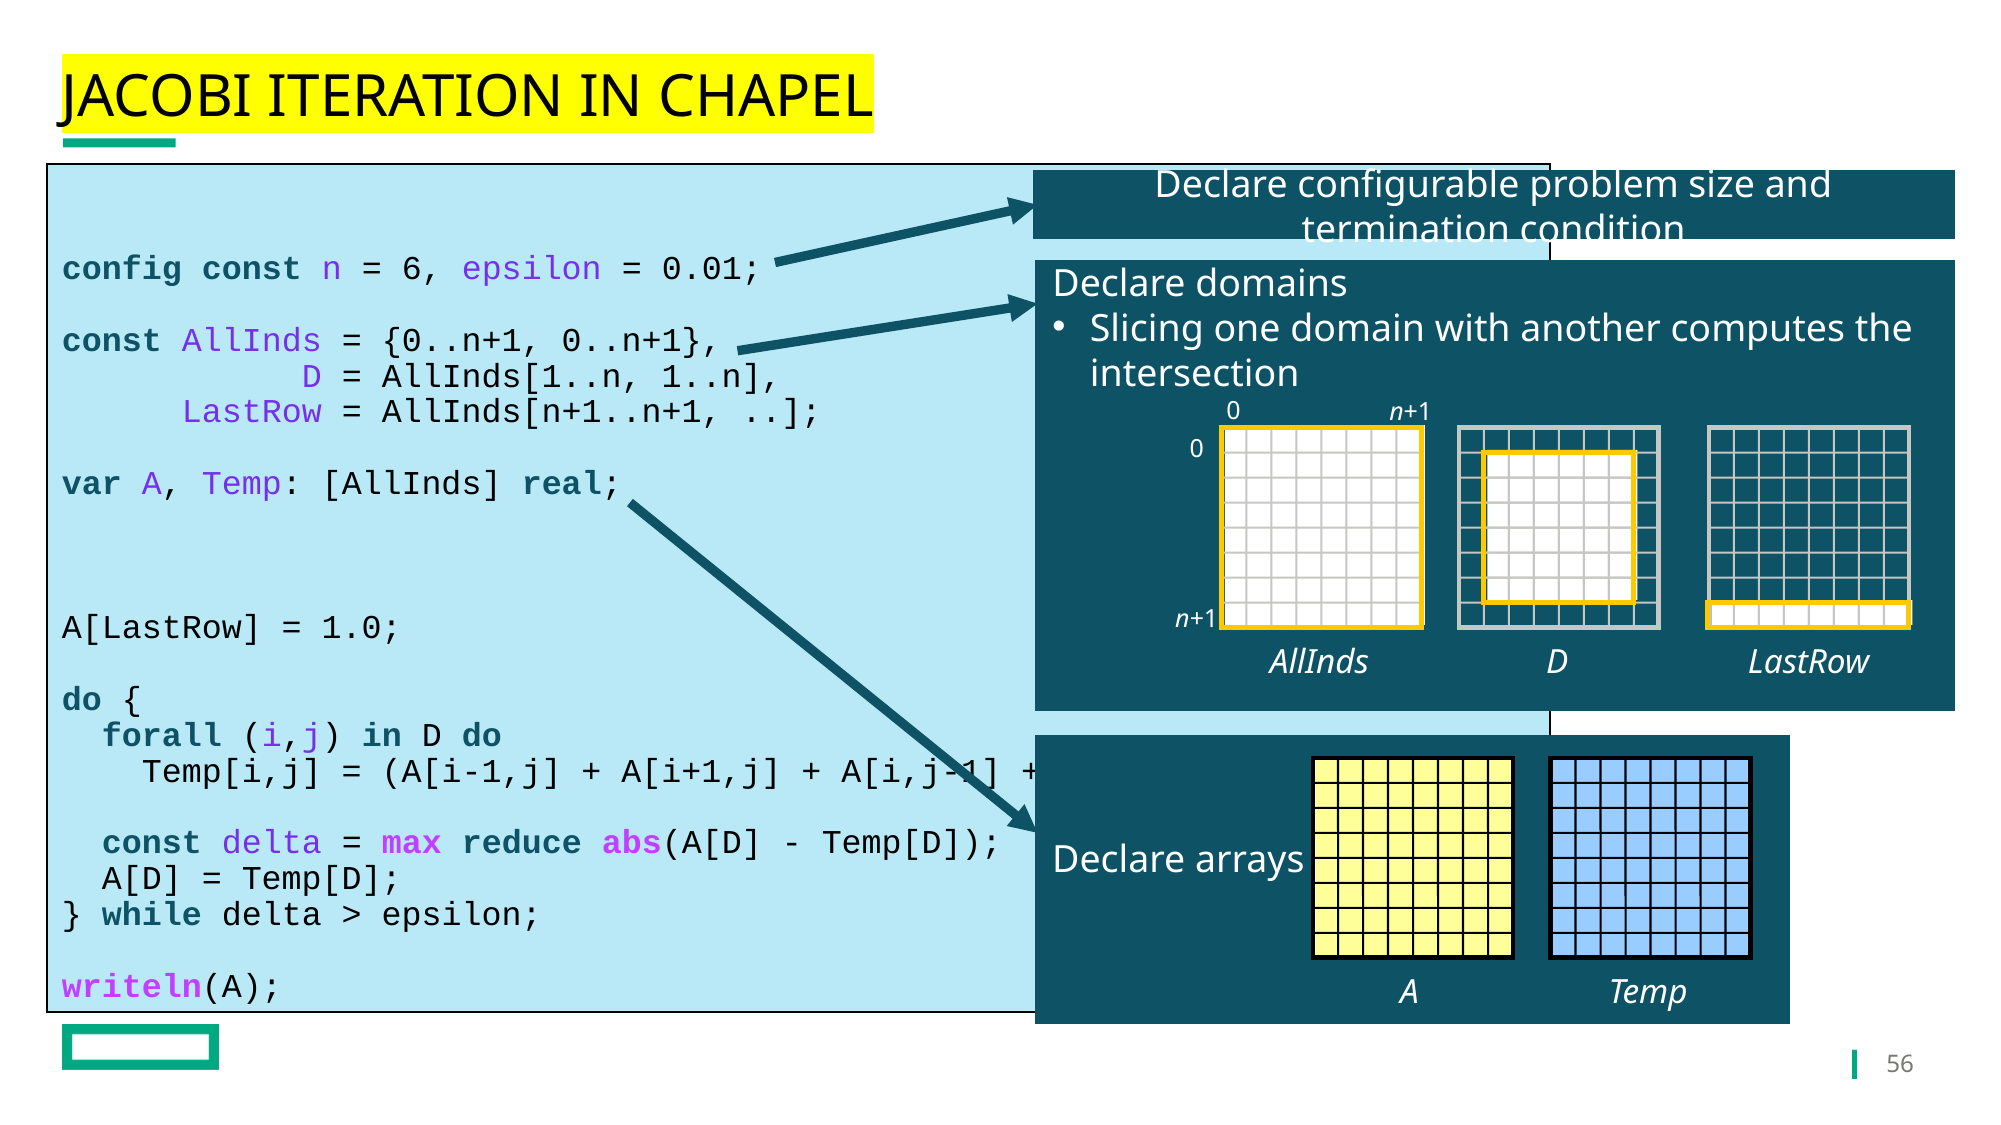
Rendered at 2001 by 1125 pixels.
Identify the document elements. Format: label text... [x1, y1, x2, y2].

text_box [774, 204, 1038, 263]
slide_number 56 [1837, 1033, 1950, 1094]
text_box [629, 502, 1038, 833]
picture [62, 1024, 219, 1070]
list config const n = 6, epsilon = 0.01; const AllInds = {0..n+1, 0..n+1}, D = AllInds[1..n, 1..n], LastRow = AllInds[n+1..n+1, ..]; var A, Temp: [AllInds] real; A[LastRow] = 1.0; do { forall (i,j) in D do Temp[i,j] = (A[i-1,j] + A[i+1,j] + A[i,j-1] + A[i,j+1]) / 4; const delta = max reduce abs(A[D] - Temp[D]); A[D] = Temp[D]; } while delta > epsilon; writeln(A); [42, 159, 1555, 1017]
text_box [1037, 262, 1954, 709]
text_box Declare configurable problem size and termination condition [1036, 174, 1951, 236]
title Jacobi Iteration in Chapel [42, 60, 1927, 135]
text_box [1037, 737, 1788, 1023]
picture [1852, 1043, 1857, 1079]
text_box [737, 303, 1038, 351]
